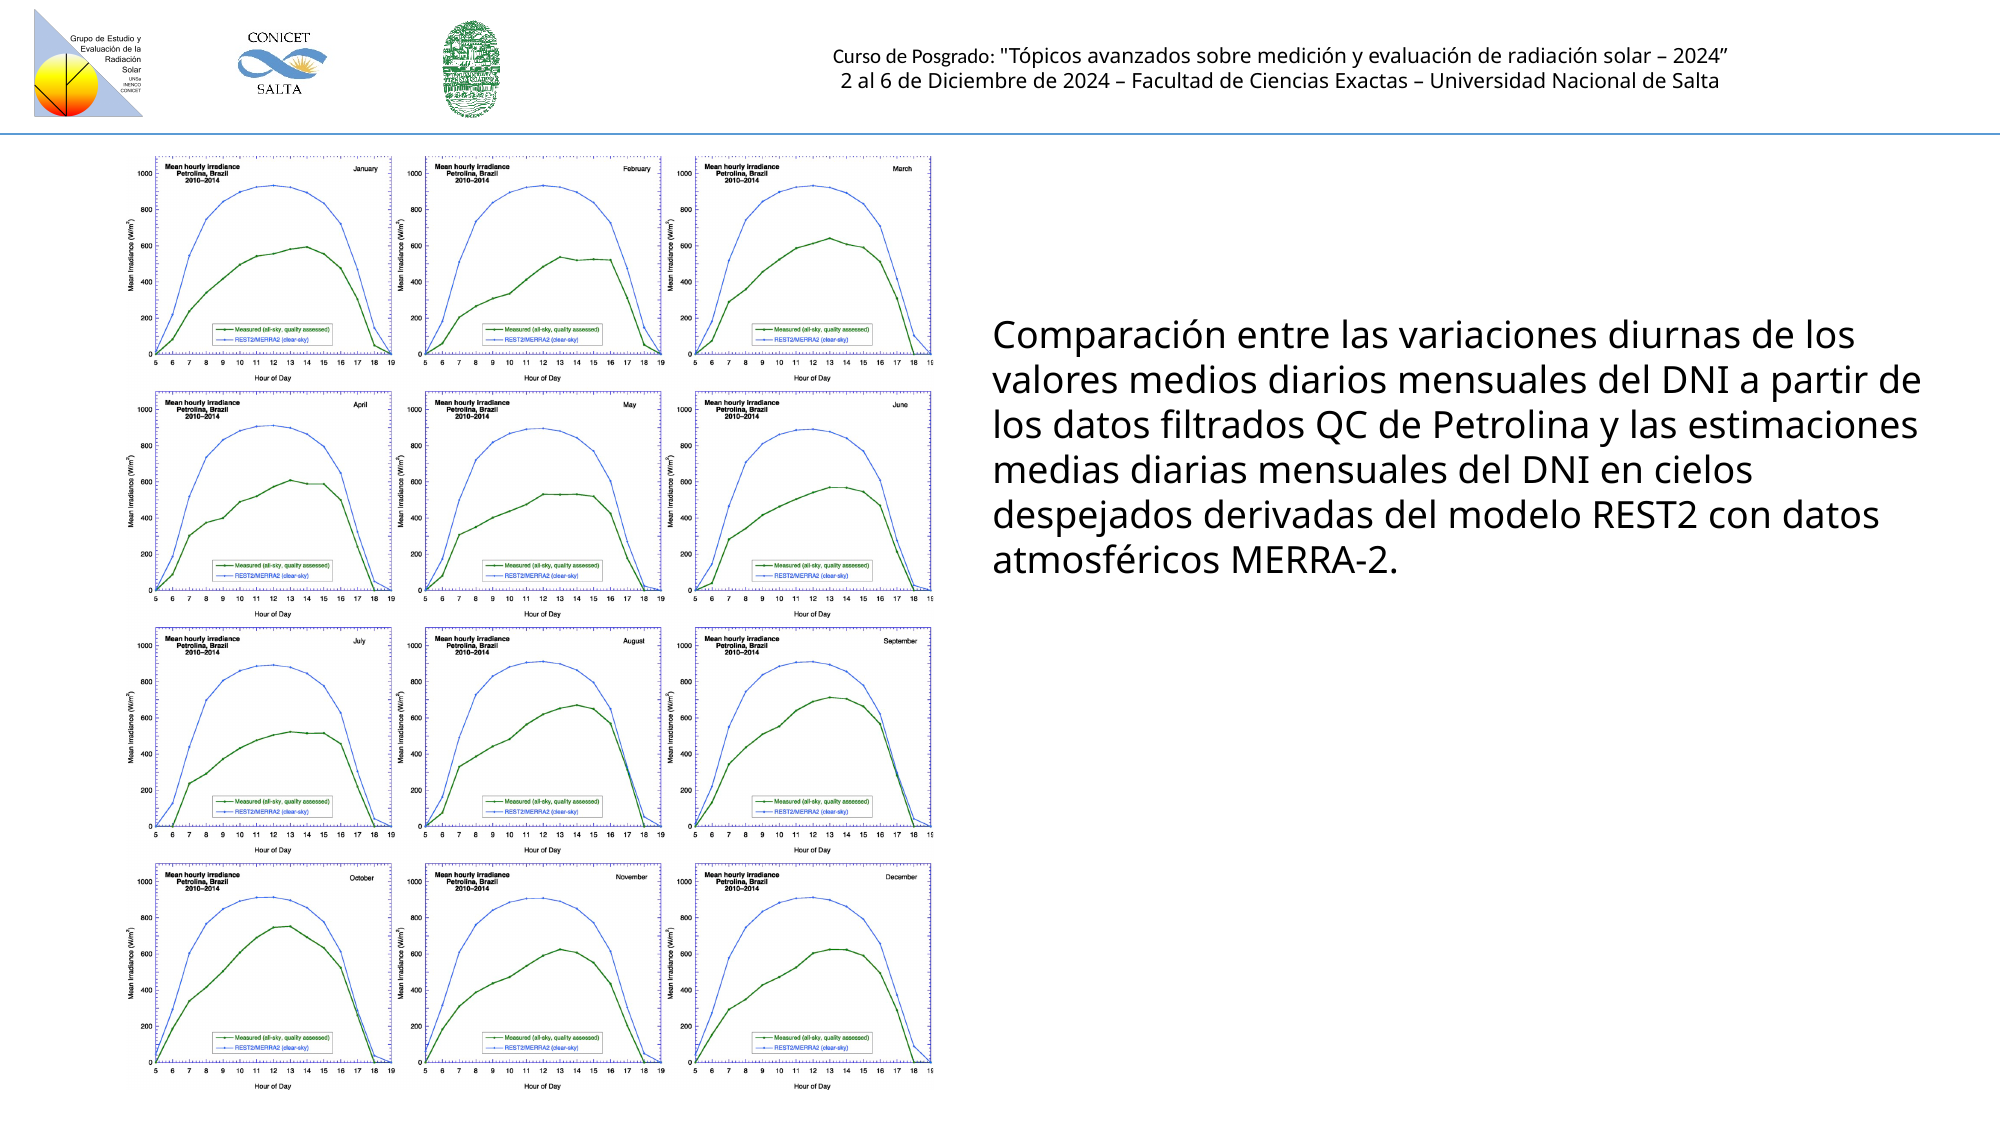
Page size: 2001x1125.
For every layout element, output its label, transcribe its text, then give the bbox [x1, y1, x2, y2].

picture [415, 11, 530, 126]
text_box Curso de Posgrado: "Tópicos avanzados sobre medición y evaluación de radiación solar – 2024” 2 al 6 de Diciembre de 2024 – Facultad de Ciencias Exactas – Universidad Nacional de Salta [728, 35, 1833, 101]
picture [224, 12, 339, 127]
picture [125, 155, 933, 1090]
text_box Comparación entre las variaciones diurnas de los valores medios diarios mensuales del DNI a partir de los datos filtrados QC de Petrolina y las estimaciones medias diarias mensuales del DNI en cielos despejados derivadas del modelo REST2 con datos atmosféricos MERRA-2. [977, 303, 1979, 589]
picture [34, 9, 149, 117]
